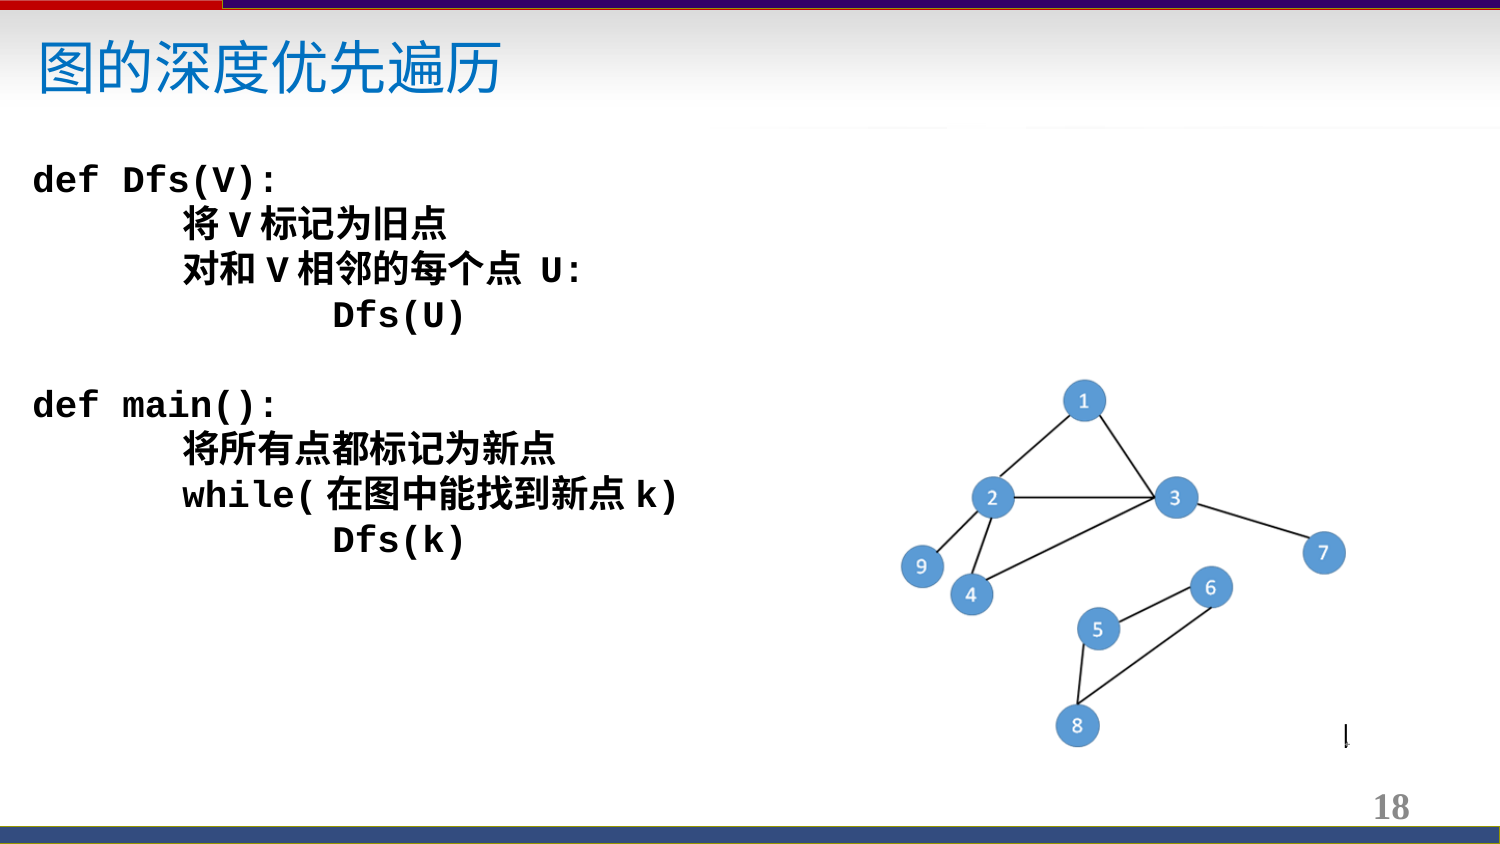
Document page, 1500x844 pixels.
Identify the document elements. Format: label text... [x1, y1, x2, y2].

text_box def Dfs(V): 将V标记为旧点 对和V相邻的每个点 U: Dfs(U) def main(): 将所有点都标记为新点 while(在图中能找到新点k) Dfs(k) [17, 102, 904, 568]
text_box 图的深度优先遍历 [22, 23, 1336, 135]
picture [0, 10, 1500, 129]
picture [879, 362, 1351, 749]
